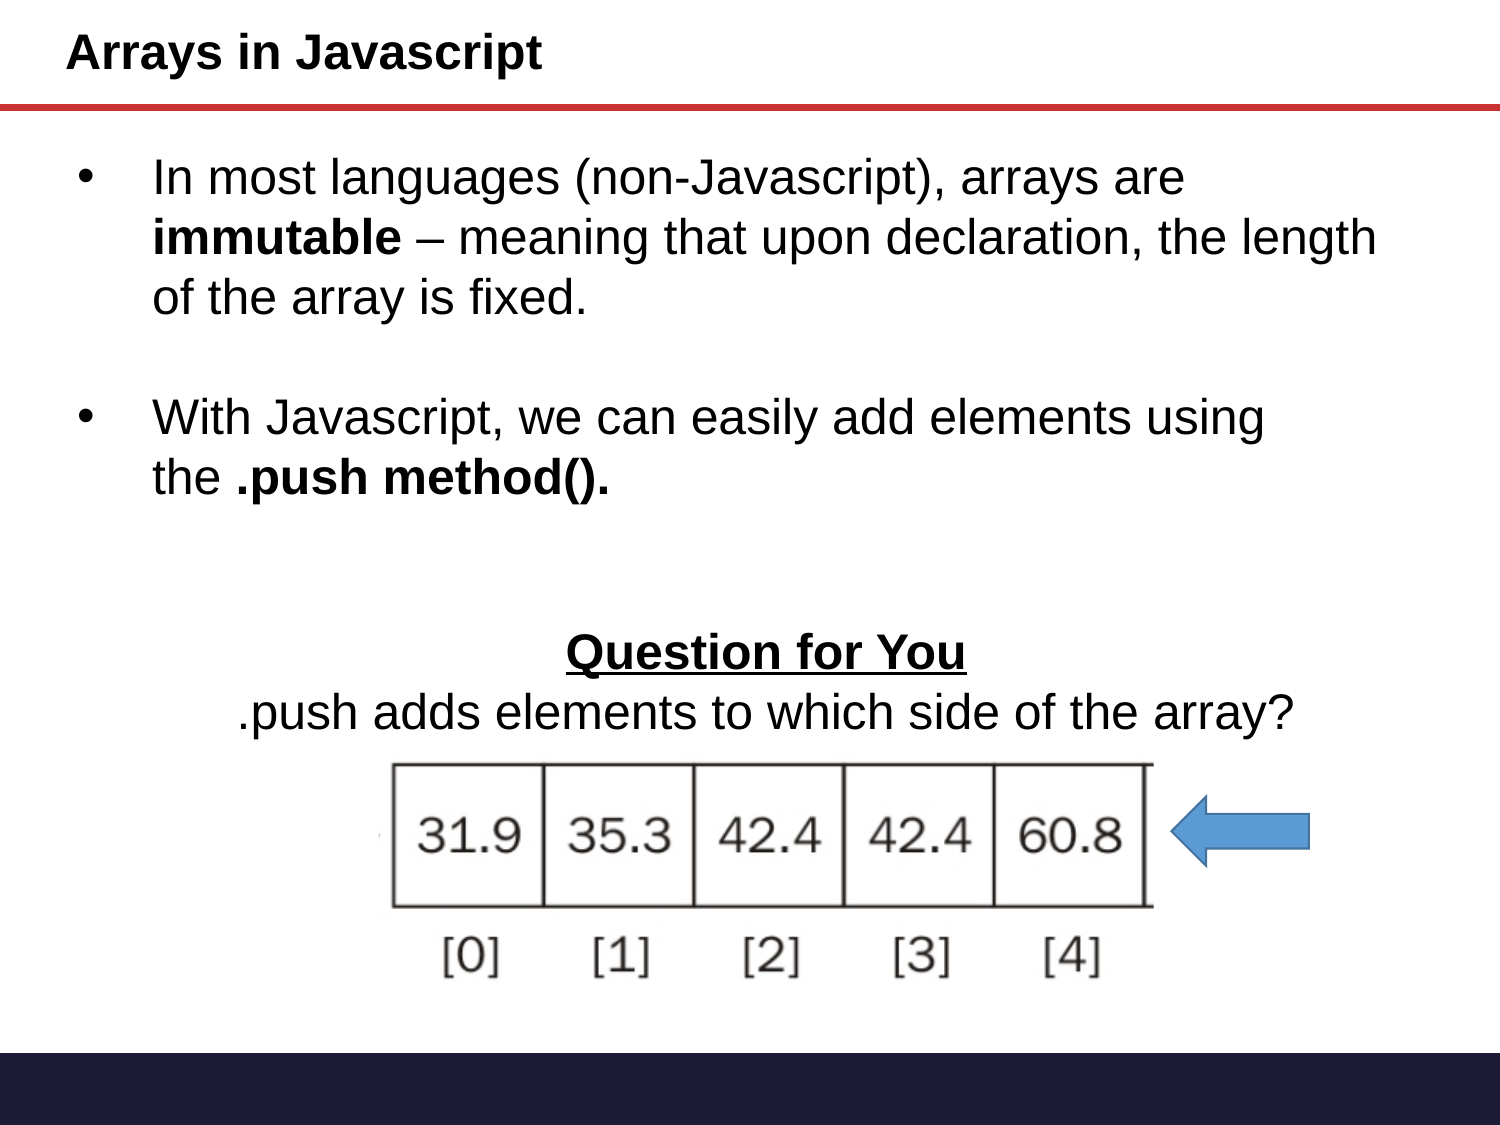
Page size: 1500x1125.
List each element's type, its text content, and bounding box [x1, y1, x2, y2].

text_box Question for You .push adds elements to which side of the array? [68, 611, 1465, 867]
text_box In most languages (non-Javascript), arrays are immutable – meaning that upon declaration, the length of the array is fixed. With Javascript, we can easily add elements using the .push method(). [62, 137, 1413, 513]
title Arrays in Javascript [50, 0, 1425, 108]
text_box [1169, 794, 1310, 869]
picture [378, 744, 1154, 988]
